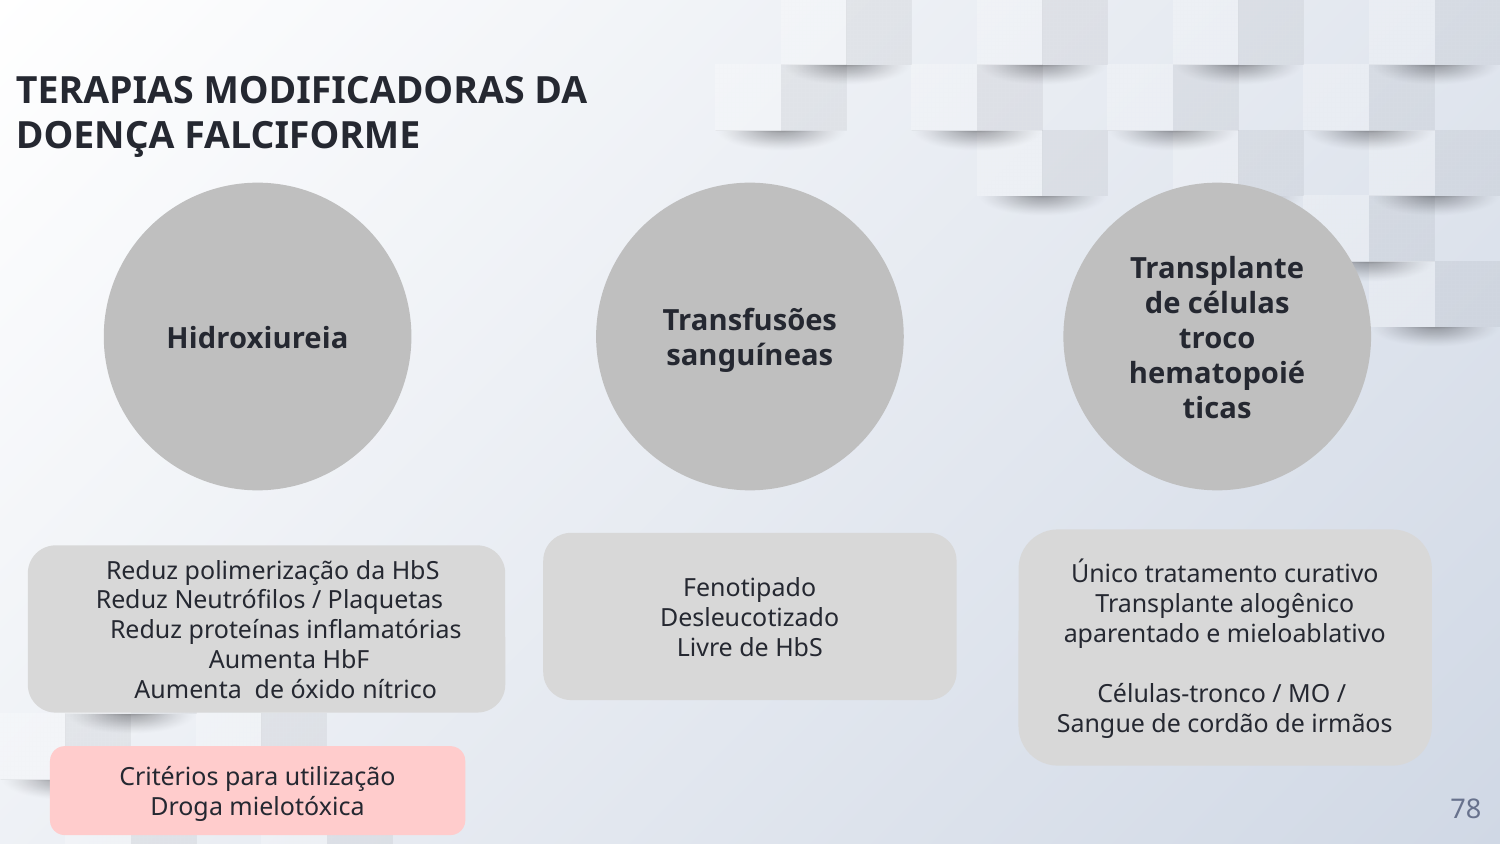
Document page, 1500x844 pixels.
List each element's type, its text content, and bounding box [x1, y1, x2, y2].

picture [65, 836, 197, 844]
text_box Transfusões sanguíneas [596, 182, 904, 491]
text_box Reduz polimerização da HbS Reduz Neutrófilos / Plaquetas Reduz proteínas inflamatórias Aumenta HbF Aumenta de óxido nítrico [27, 545, 506, 713]
picture [261, 836, 393, 844]
title TERAPIAS MODIFICADORAS DA DOENÇA FALCIFORME [15, 16, 605, 157]
text_box Transplante de células troco hematopoiéticas [1063, 182, 1372, 491]
slide_number 78 [1431, 776, 1500, 844]
picture [715, 0, 1500, 347]
text_box Fenotipado Desleucotizado Livre de HbS [543, 532, 957, 701]
text_box Hidroxiureia [103, 182, 412, 491]
text_box Único tratamento curativo Transplante alogênico aparentado e mieloablativo Células-tronco / MO / Sangue de cordão de irmãos [1018, 529, 1432, 766]
text_box Critérios para utilização Droga mielotóxica [49, 746, 466, 836]
picture [0, 713, 327, 800]
